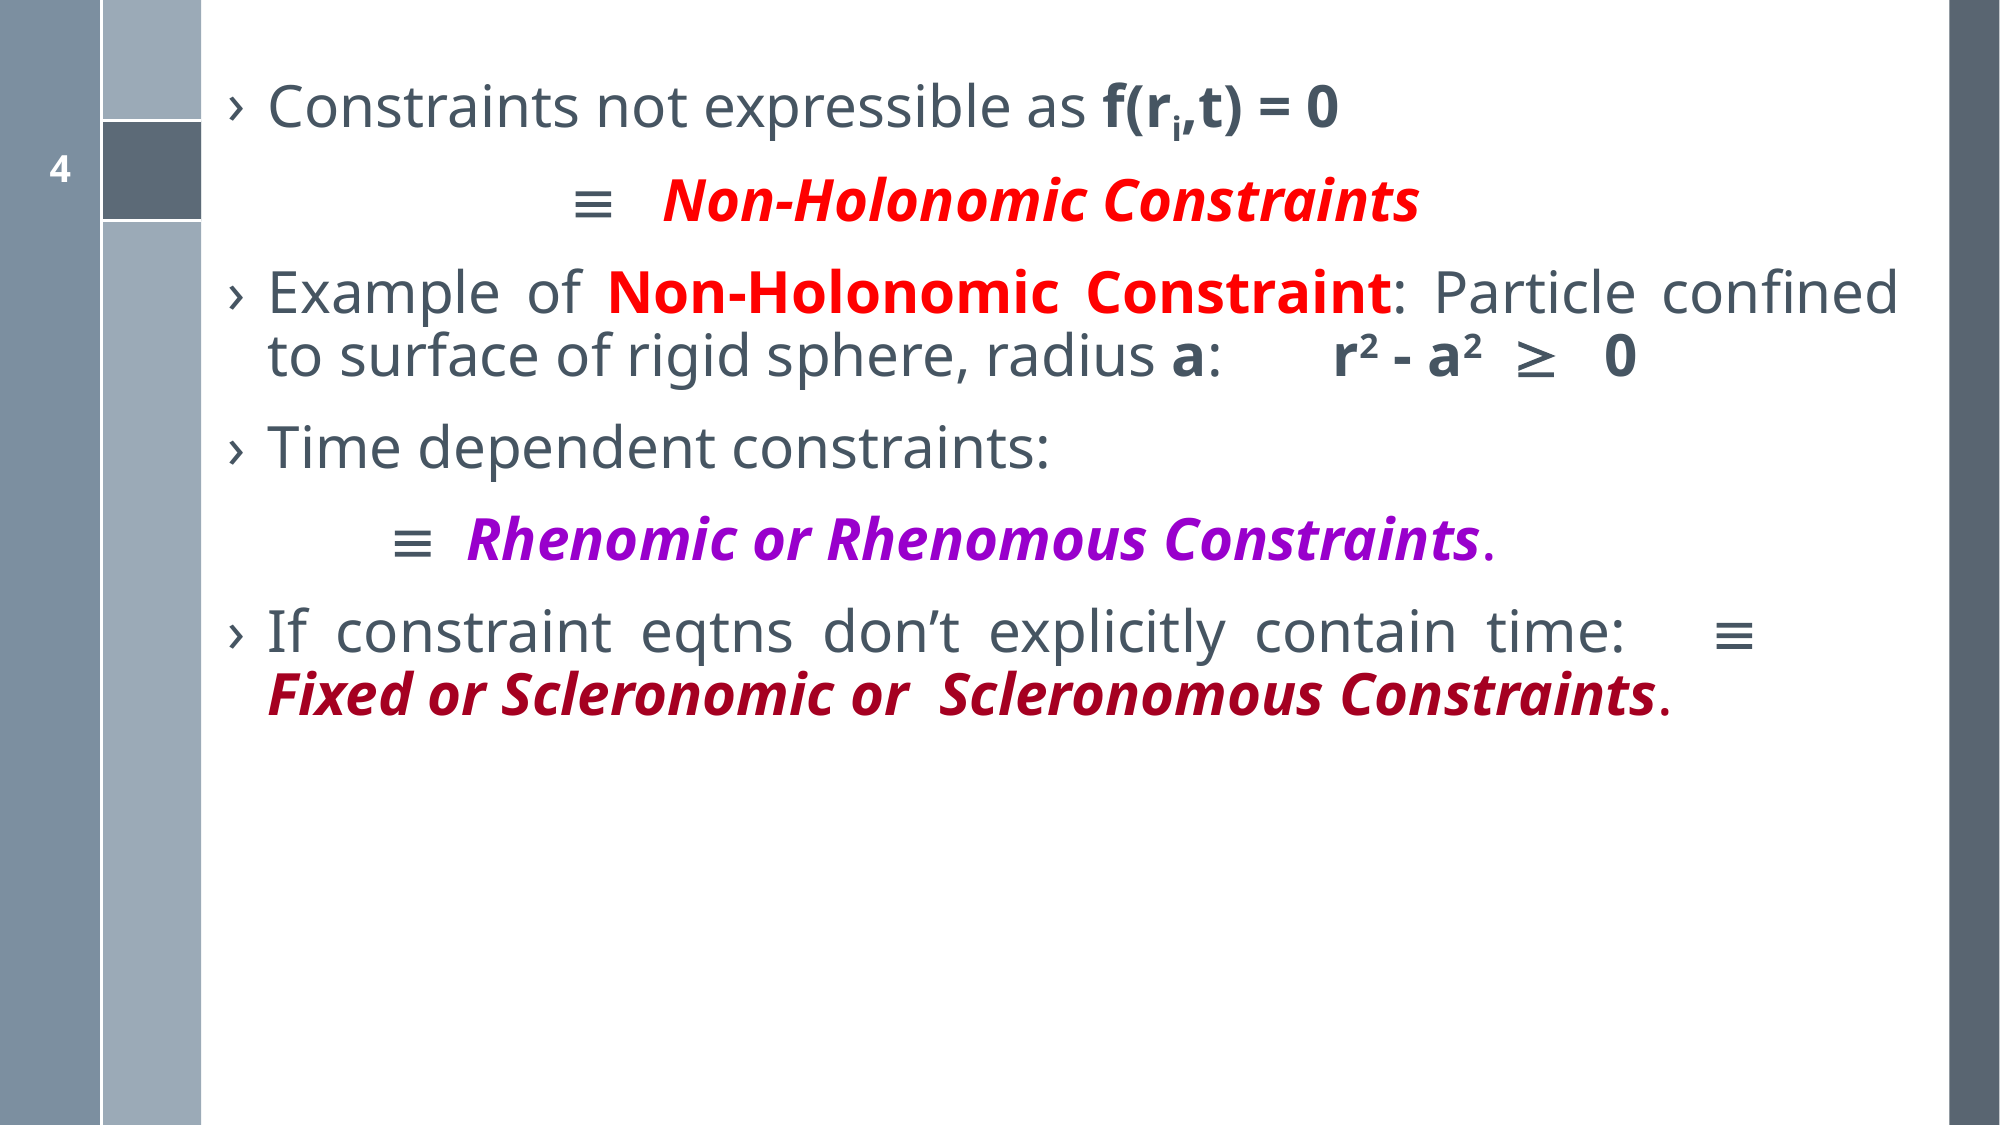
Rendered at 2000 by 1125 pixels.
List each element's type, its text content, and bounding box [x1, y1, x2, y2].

list Constraints not expressible as f(ri,t) = 0  Non-Holonomic Constraints Example of Non-Holonomic Constraint: Particle confined to surface of rigid sphere, radius a: r2 - a2  0 Time dependent constraints:  Rhenomic or Rhenomous Constraints. If constraint eqtns don’t explicitly contain time:  Fixed or Scleronomic or Scleronomous Constraints. [211, 62, 1916, 1125]
